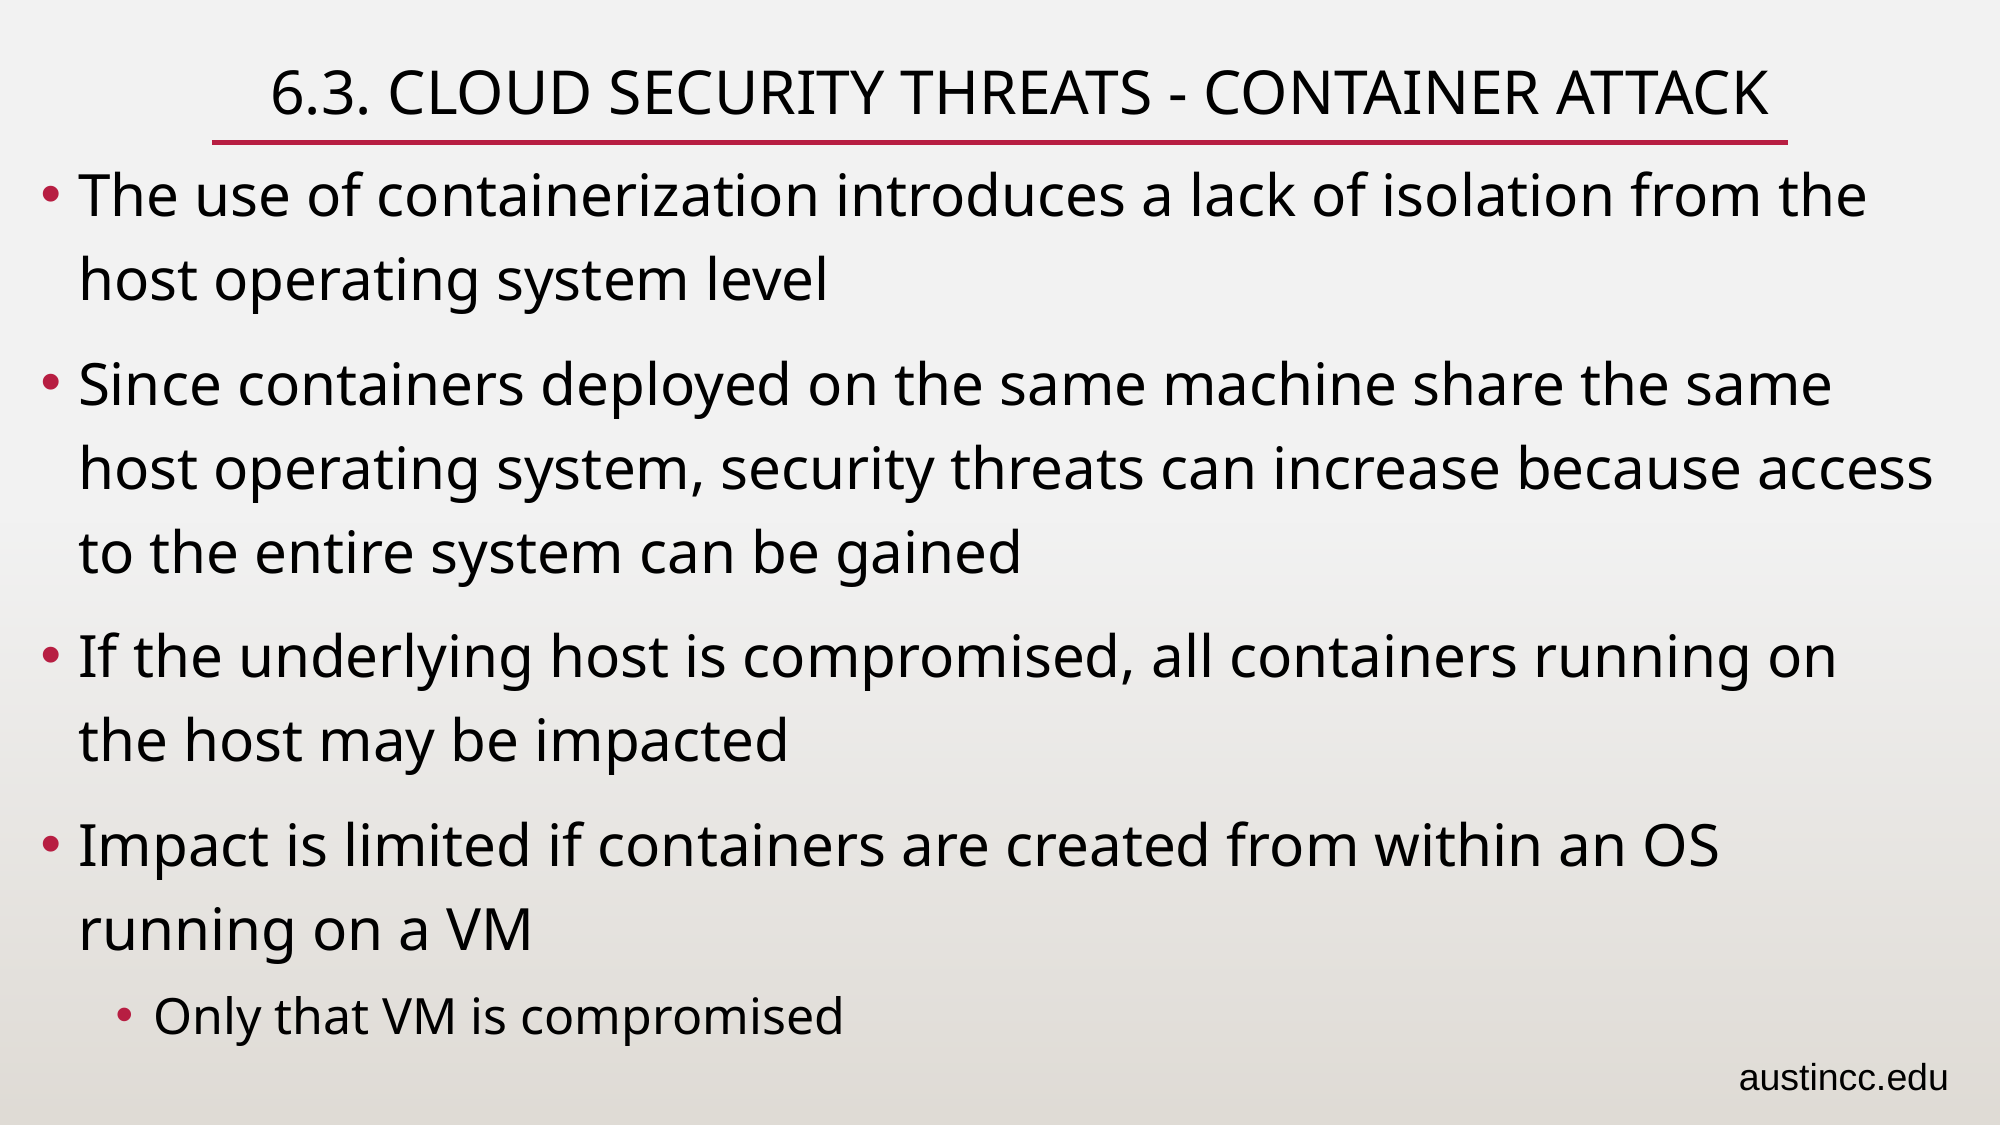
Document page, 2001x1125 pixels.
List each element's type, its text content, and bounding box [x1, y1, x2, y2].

title 6.3. Cloud Security Threats - Container Attack [232, 54, 1808, 136]
list The use of containerization introduces a lack of isolation from the host operating system level Since containers deployed on the same machine share the same host operating system, security threats can increase because access to the entire system can be gained If the underlying host is compromised, all containers running on the host may be impacted Impact is limited if containers are created from within an OS running on a VM Only that VM is compromised [25, 136, 1954, 1016]
